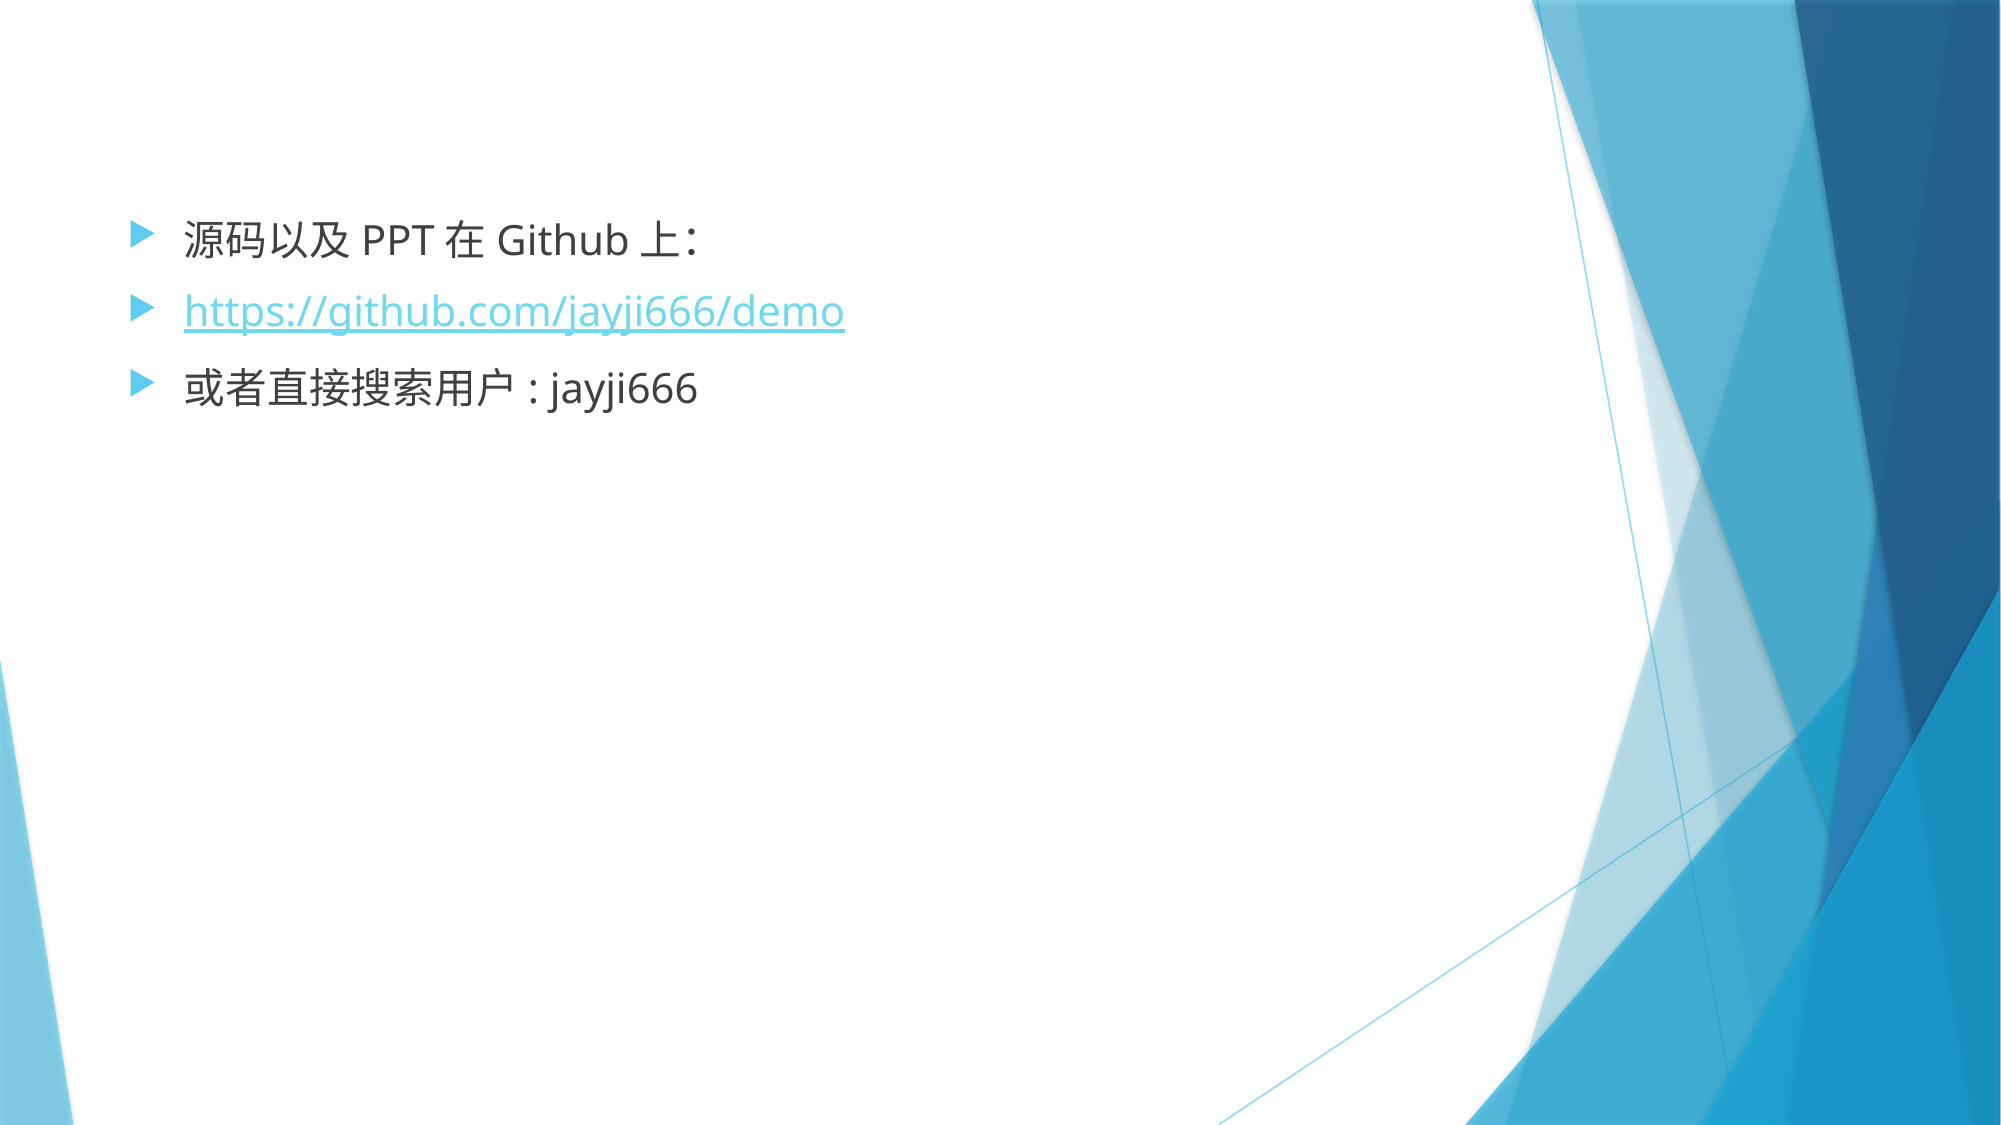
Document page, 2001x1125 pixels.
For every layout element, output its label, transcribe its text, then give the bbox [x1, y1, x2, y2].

list 源码以及PPT在Github上： https://github.com/jayji666/demo 或者直接搜索用户: jayji666 [112, 205, 1523, 843]
